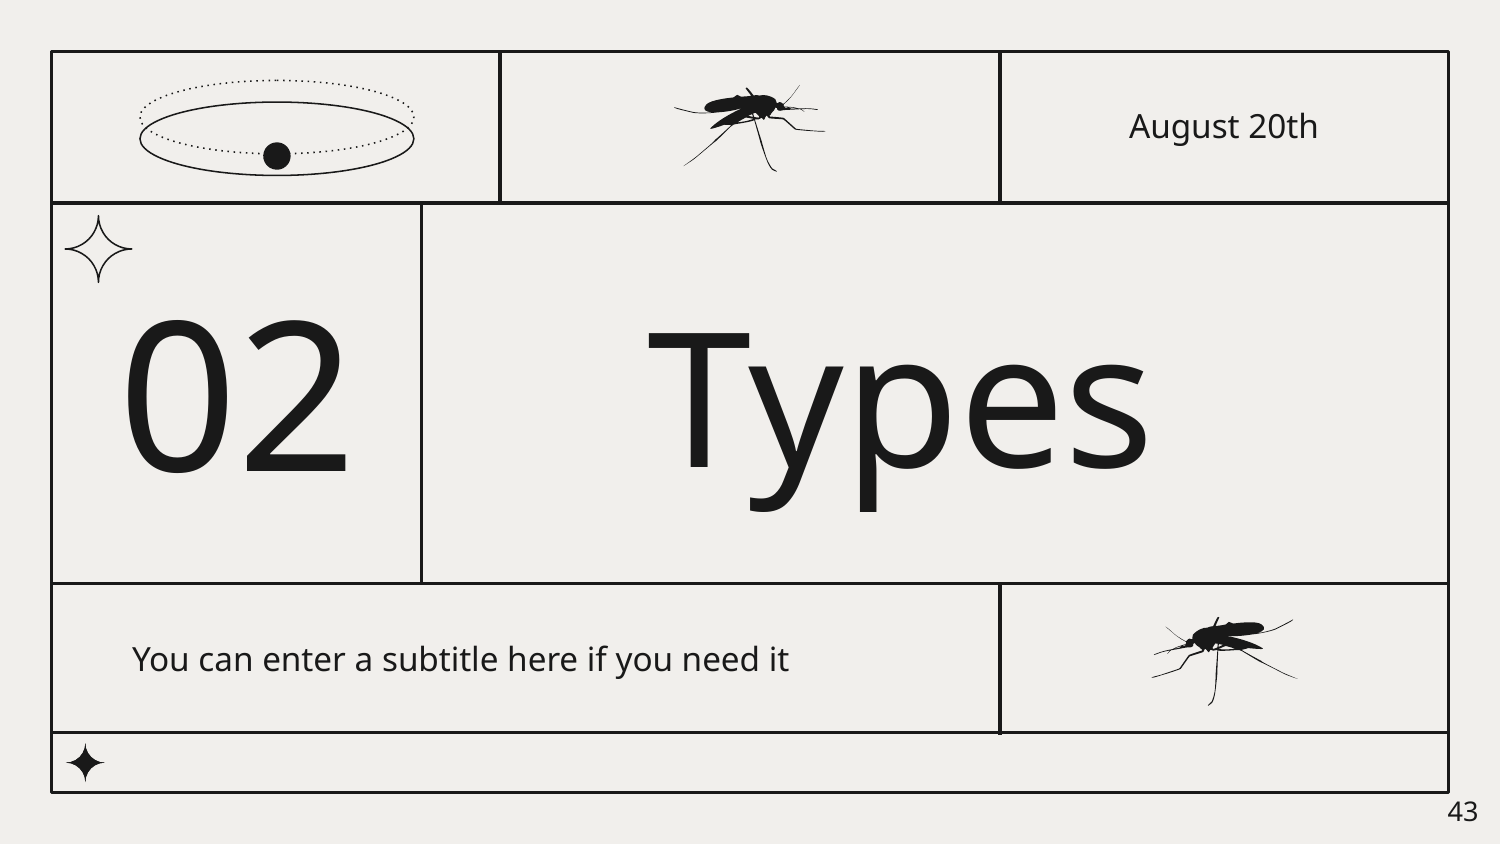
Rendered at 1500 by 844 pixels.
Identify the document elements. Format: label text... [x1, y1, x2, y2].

subtitle You can enter a subtitle here if you need it [117, 622, 867, 677]
text_box [674, 84, 826, 172]
text_box [139, 80, 414, 154]
title 02 [118, 230, 405, 546]
subtitle August 20th [999, 97, 1449, 154]
text_box [1151, 616, 1298, 706]
title Types [421, 317, 1382, 468]
text_box [139, 128, 414, 176]
text_box [65, 743, 105, 783]
text_box [263, 142, 291, 170]
slide_number ‹#› [1403, 779, 1494, 844]
text_box [65, 215, 132, 283]
